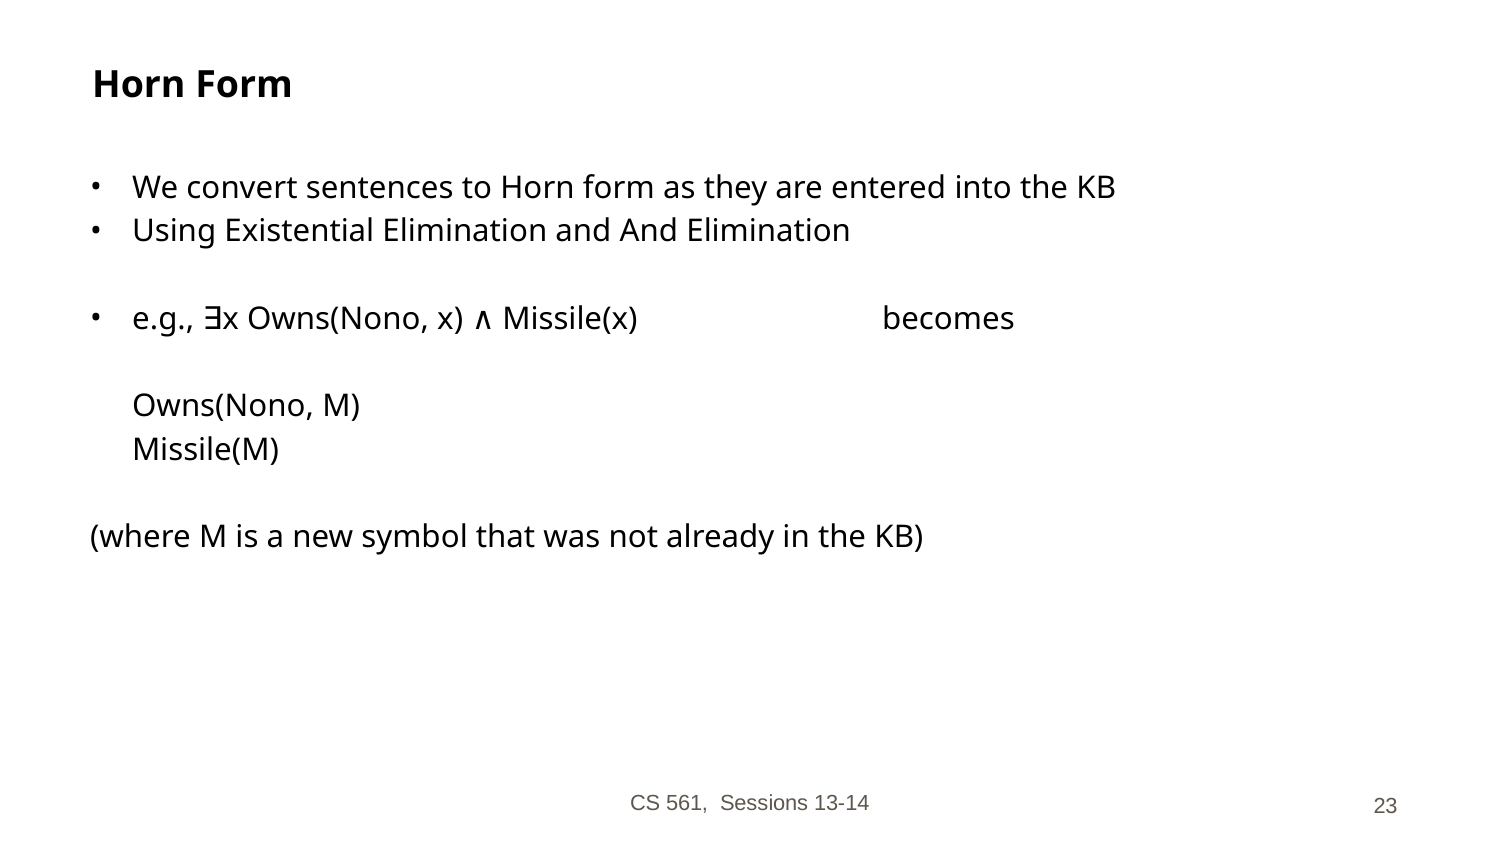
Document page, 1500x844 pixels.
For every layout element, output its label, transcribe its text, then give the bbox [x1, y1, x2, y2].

list We convert sentences to Horn form as they are entered into the KB Using Existential Elimination and And Elimination e.g., ∃x Owns(Nono, x) ∧ Missile(x) becomes Owns(Nono, M) Missile(M) (where M is a new symbol that was not already in the KB) [75, 159, 1417, 746]
slide_number ‹#› [1100, 768, 1413, 826]
title Horn Form [77, 28, 1415, 113]
footer CS 561, Sessions 13-14 [512, 766, 988, 823]
